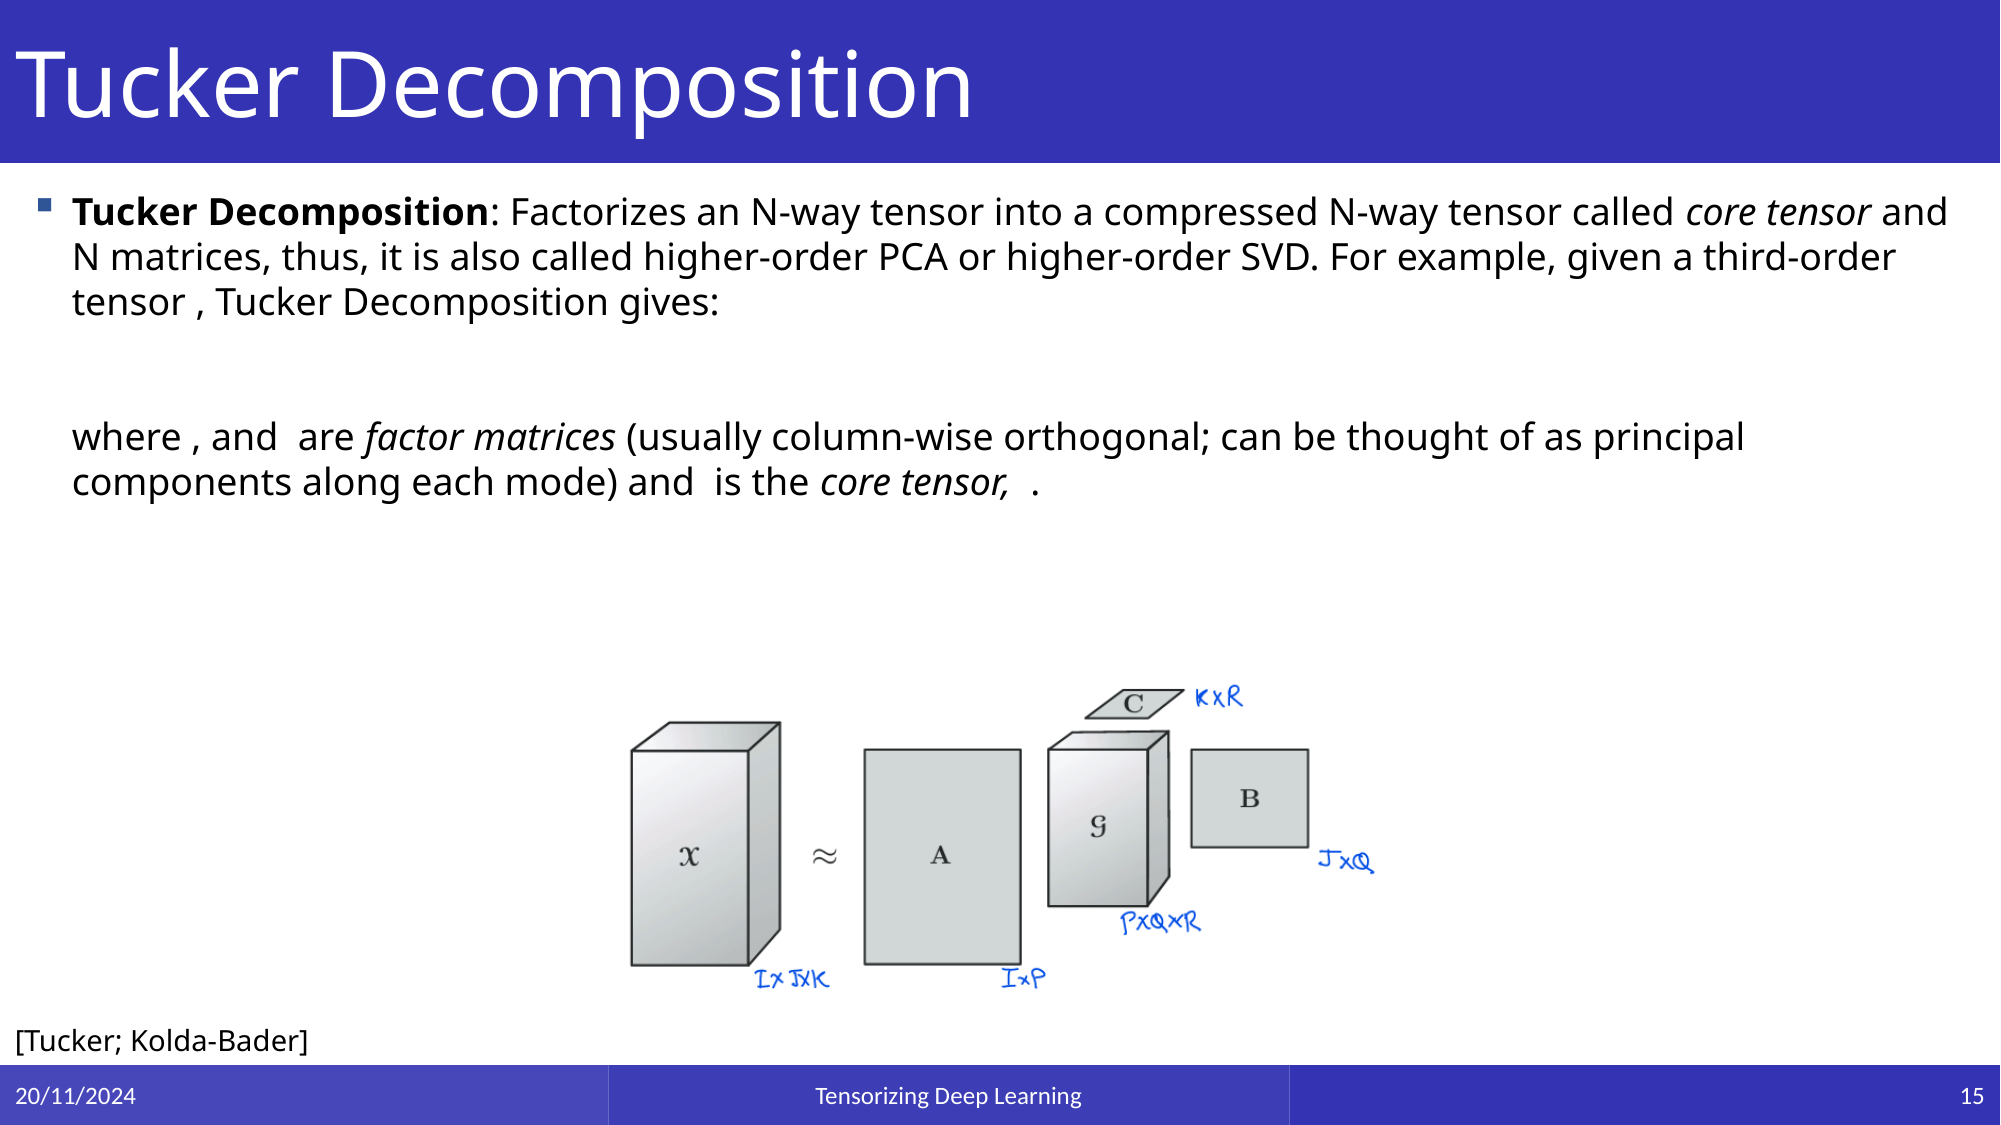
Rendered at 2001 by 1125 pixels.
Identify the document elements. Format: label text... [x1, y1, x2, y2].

slide_number 15 [1289, 1065, 2000, 1125]
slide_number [0, 1065, 608, 1125]
title Tucker Decomposition [0, 0, 2000, 163]
text_box [Tucker; Kolda-Bader] [0, 1014, 2000, 1065]
picture [600, 656, 1400, 1004]
footer Tensorizing Deep Learning [608, 1065, 1289, 1125]
